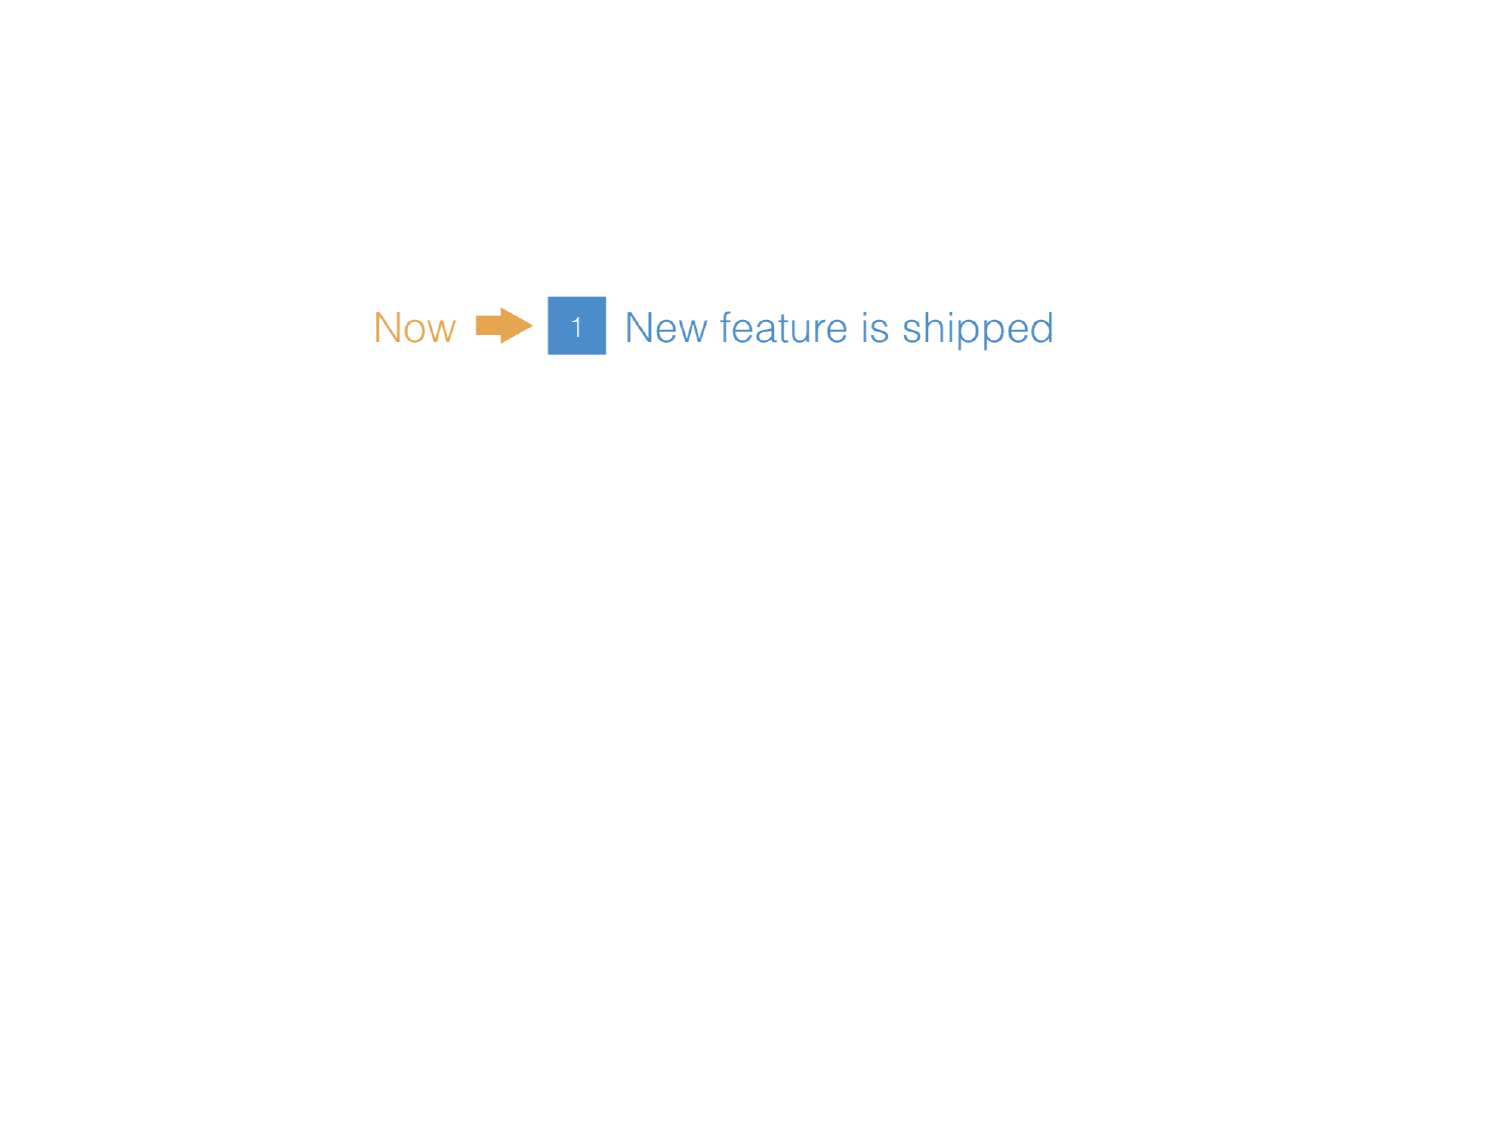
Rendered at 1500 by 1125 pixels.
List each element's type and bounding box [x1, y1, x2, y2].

list [74, 118, 1426, 1006]
